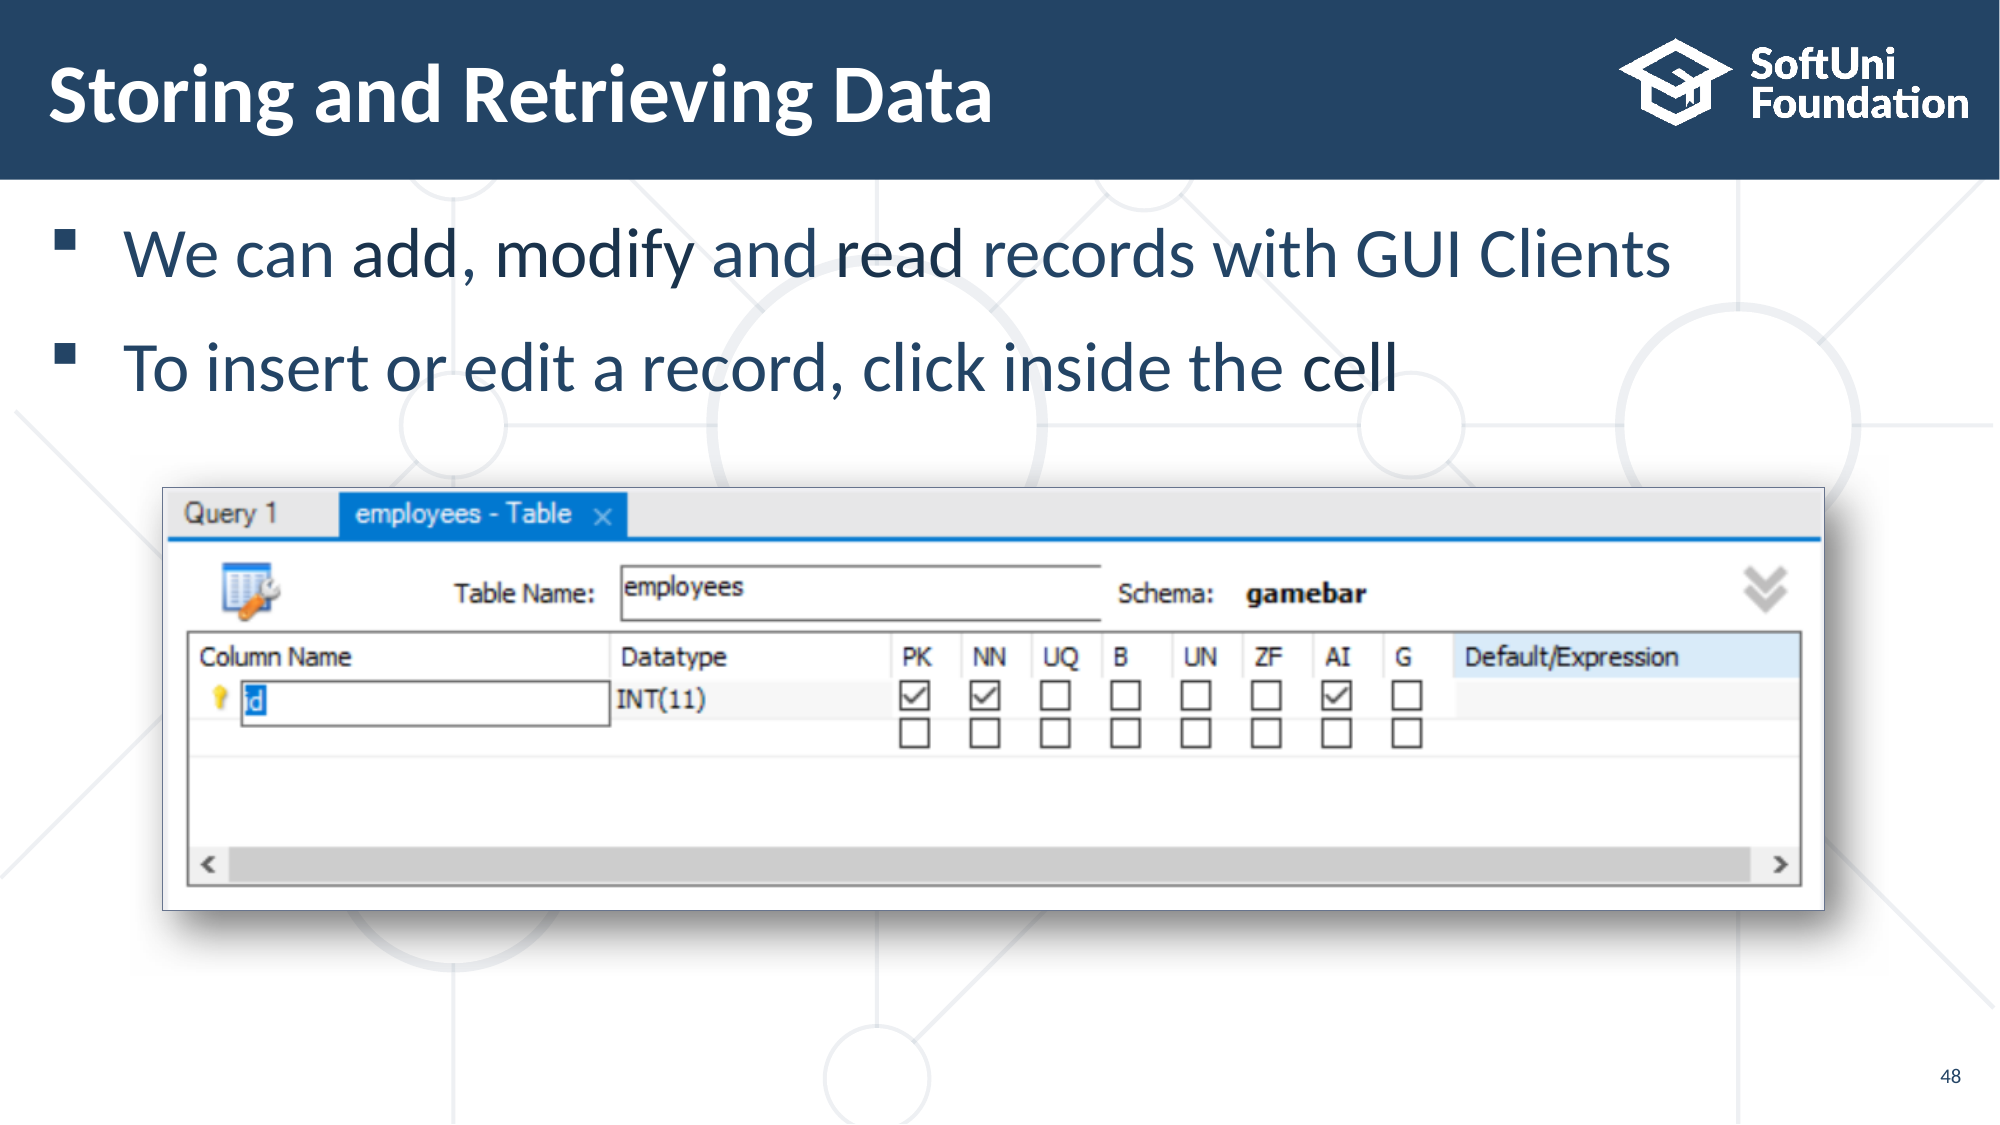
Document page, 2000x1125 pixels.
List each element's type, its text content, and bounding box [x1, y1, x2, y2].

list We can add, modify and read records with GUI Clients To insert or edit a record, click inside the cell [31, 196, 1970, 1050]
title Storing and Retrieving Data [31, 16, 1591, 162]
picture [1618, 38, 1968, 126]
picture [161, 487, 1825, 912]
slide_number 48 [1896, 1049, 1968, 1101]
